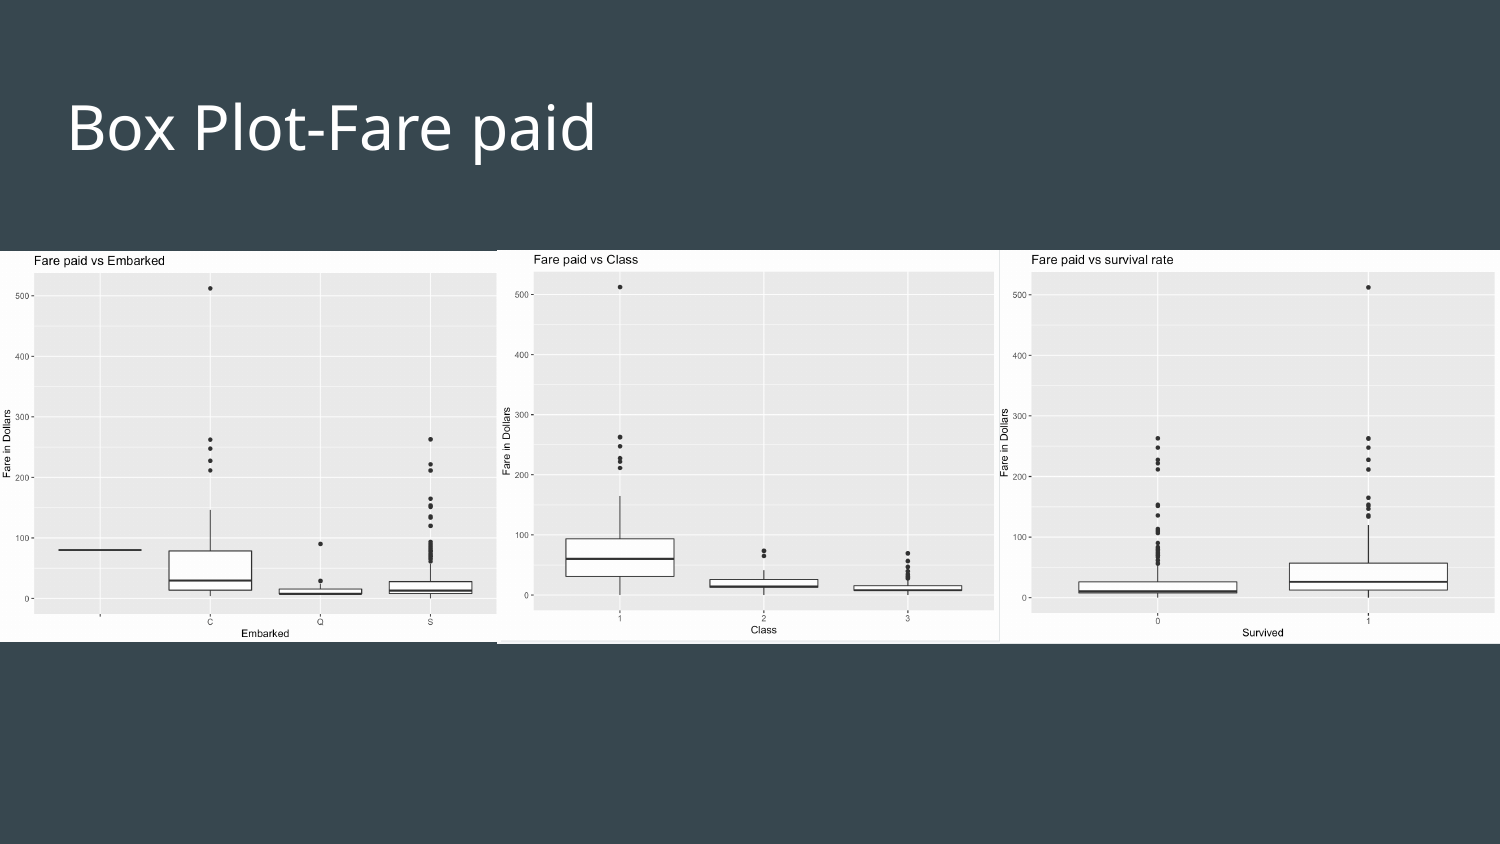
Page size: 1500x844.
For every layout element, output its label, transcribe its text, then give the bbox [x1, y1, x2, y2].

picture [0, 249, 1500, 645]
title Box Plot-Fare paid [51, 72, 1449, 167]
